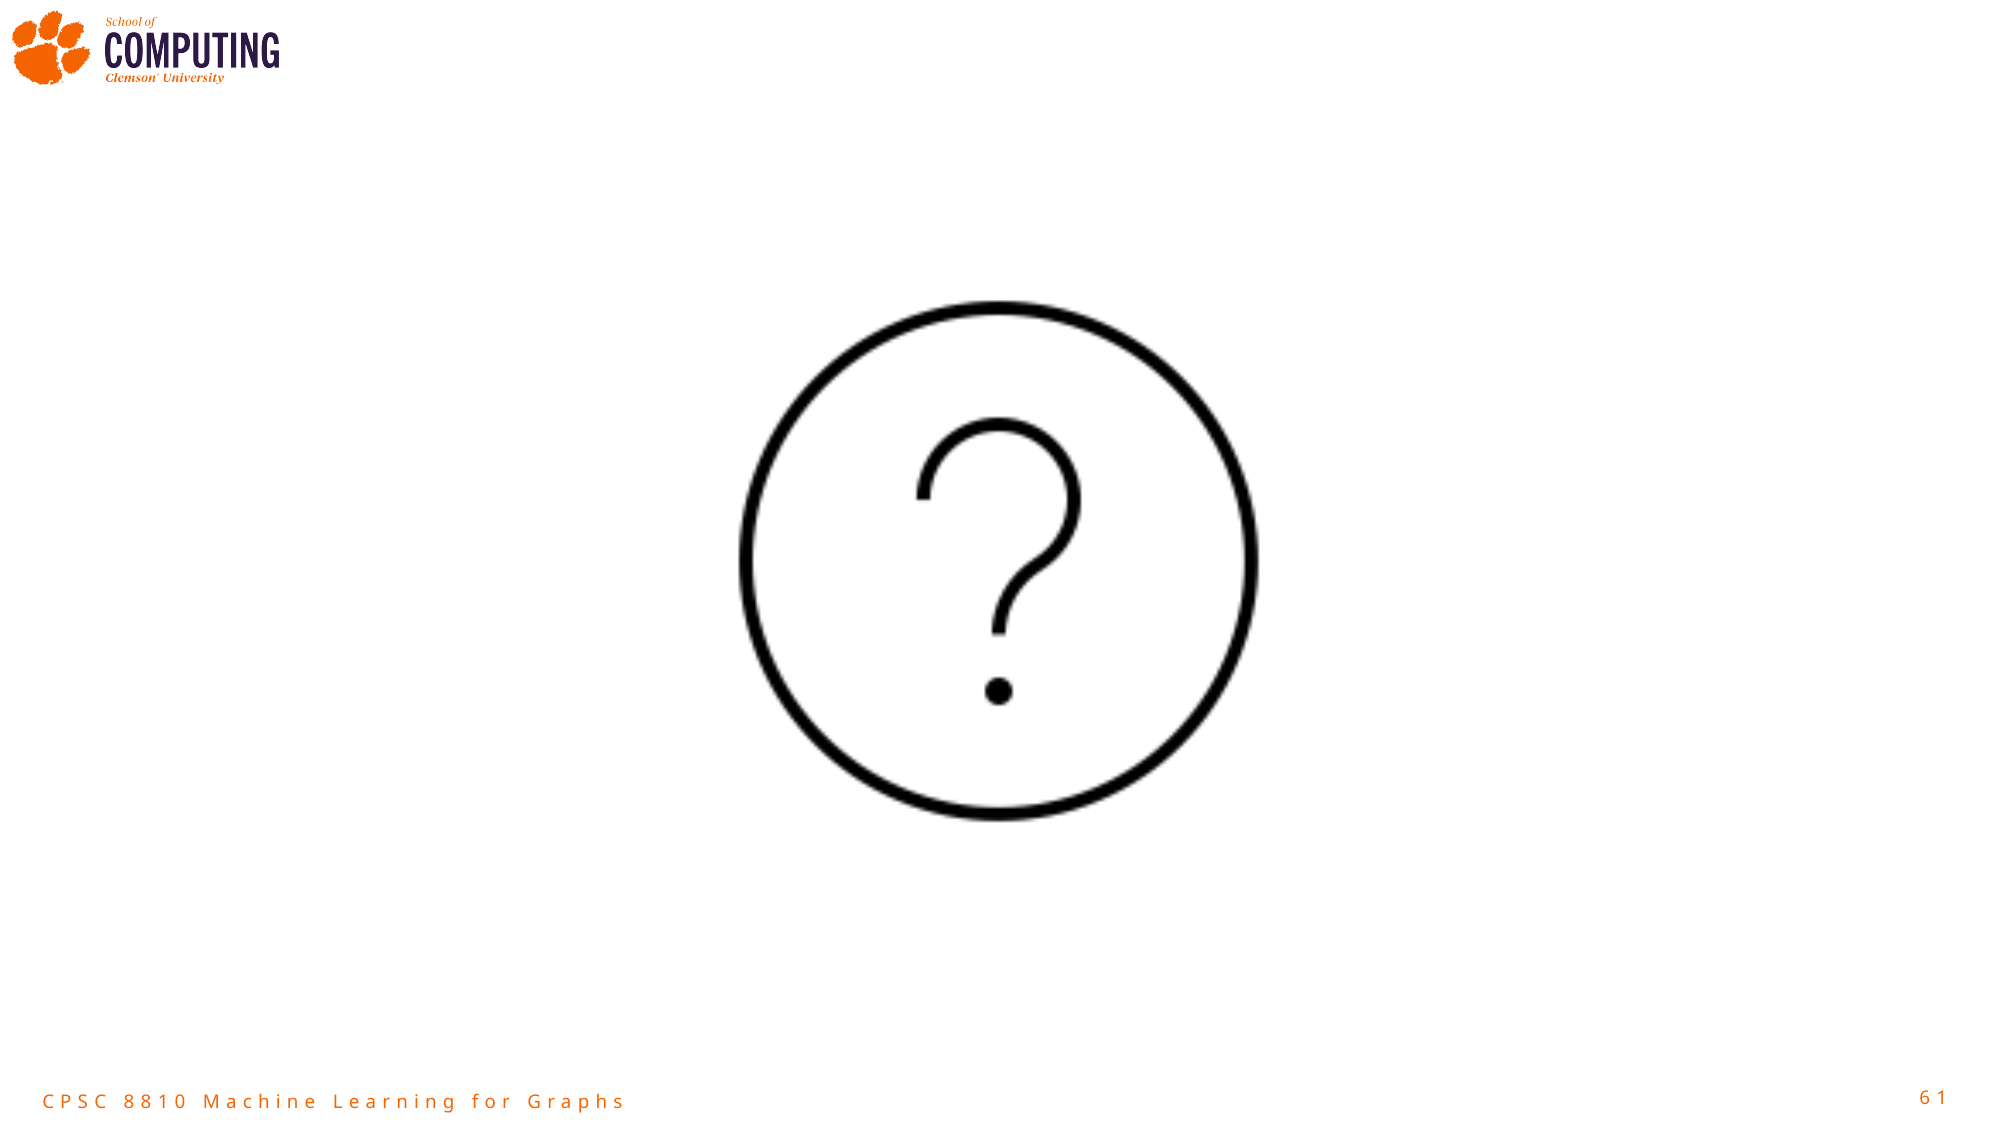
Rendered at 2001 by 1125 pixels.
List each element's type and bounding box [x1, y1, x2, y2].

picture [12, 10, 285, 86]
picture [672, 234, 1328, 891]
